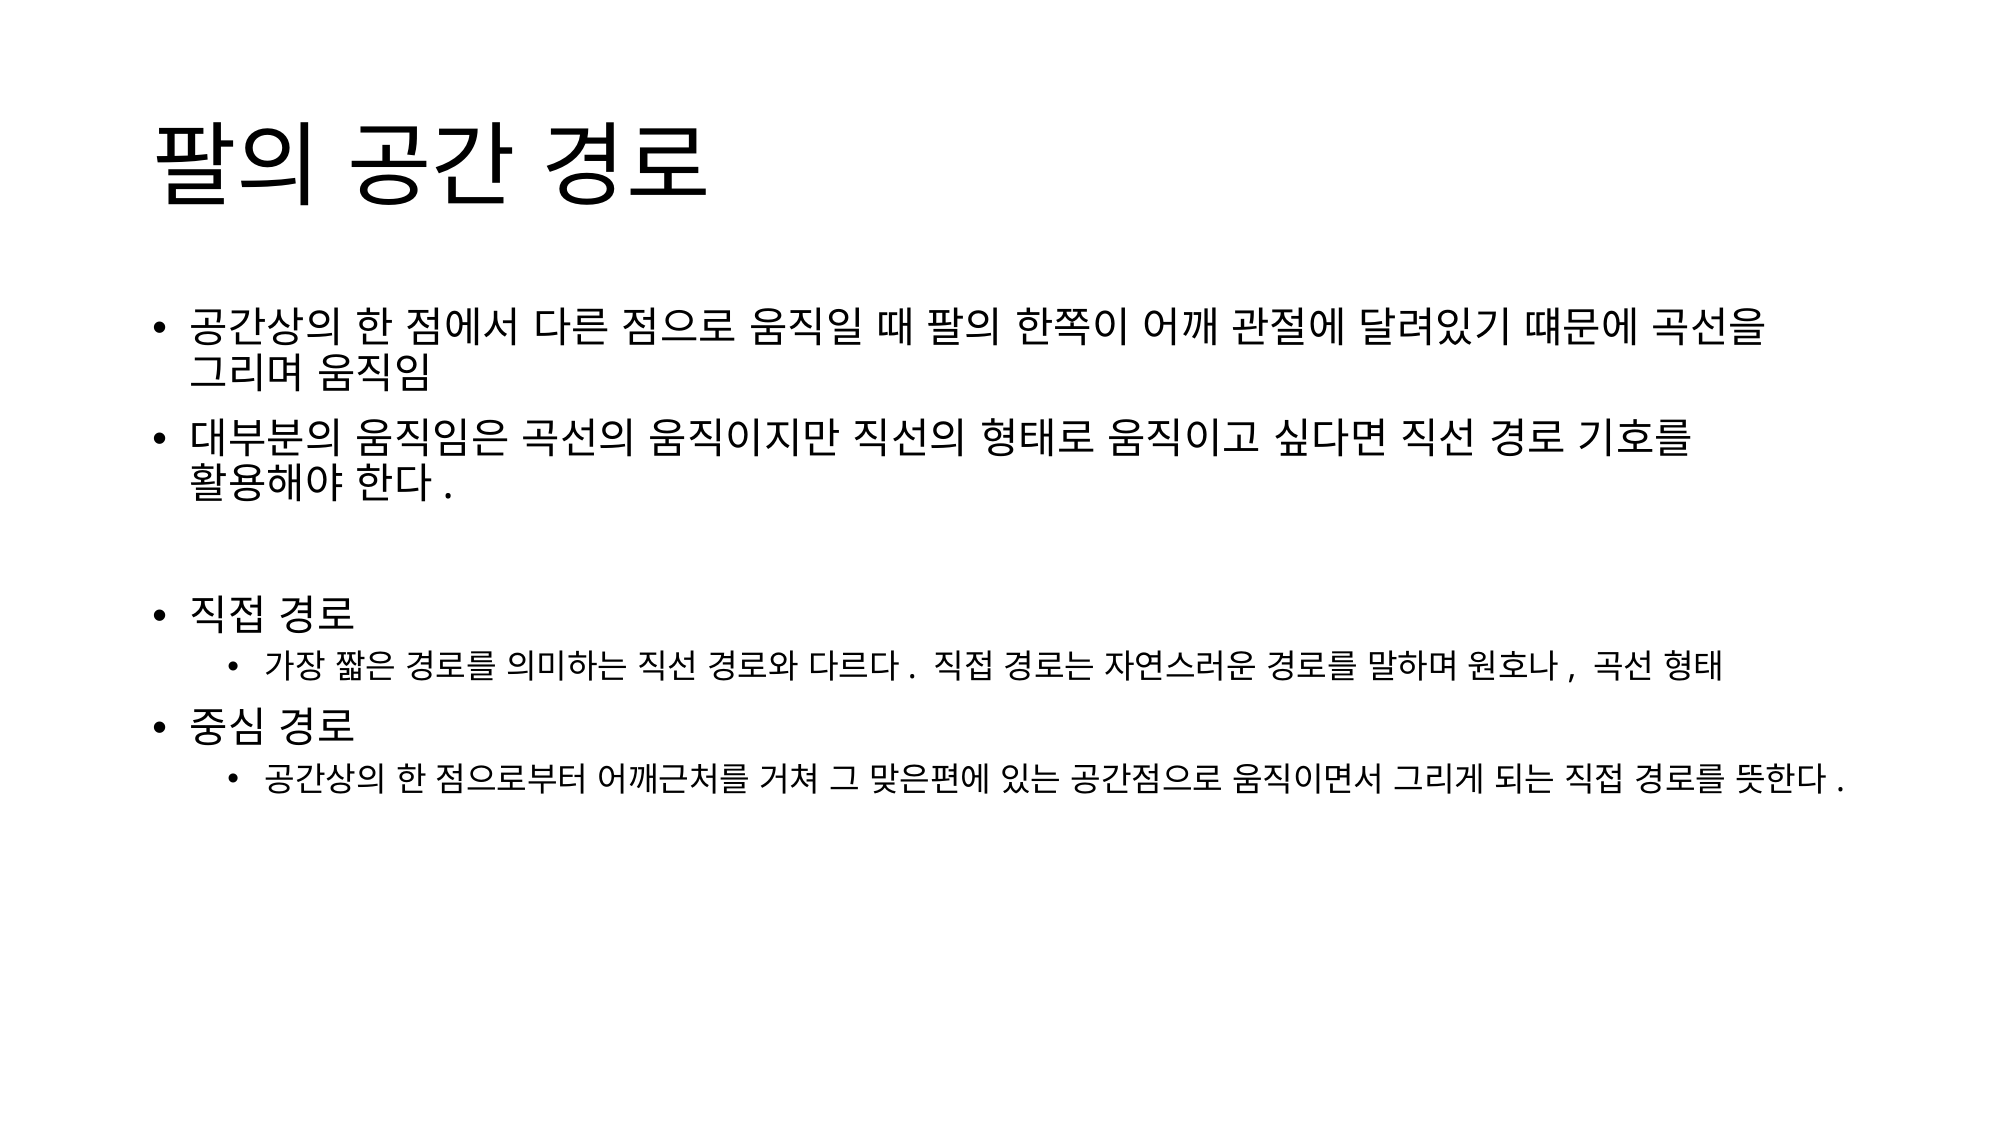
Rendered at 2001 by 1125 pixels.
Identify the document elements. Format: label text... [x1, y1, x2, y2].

list 공간상의 한 점에서 다른 점으로 움직일 때 팔의 한쪽이 어깨 관절에 달려있기 떄문에 곡선을 그리며 움직임 대부분의 움직임은 곡선의 움직이지만 직선의 형태로 움직이고 싶다면 직선 경로 기호를 활용해야 한다. 직접 경로 가장 짧은 경로를 의미하는 직선 경로와 다르다. 직접 경로는 자연스러운 경로를 말하며 원호나, 곡선 형태 중심 경로 공간상의 한 점으로부터 어깨근처를 거쳐 그 맞은편에 있는 공간점으로 움직이면서 그리게 되는 직접 경로를 뜻한다. [137, 299, 1863, 1014]
title 팔의 공간 경로 [137, 59, 1863, 278]
